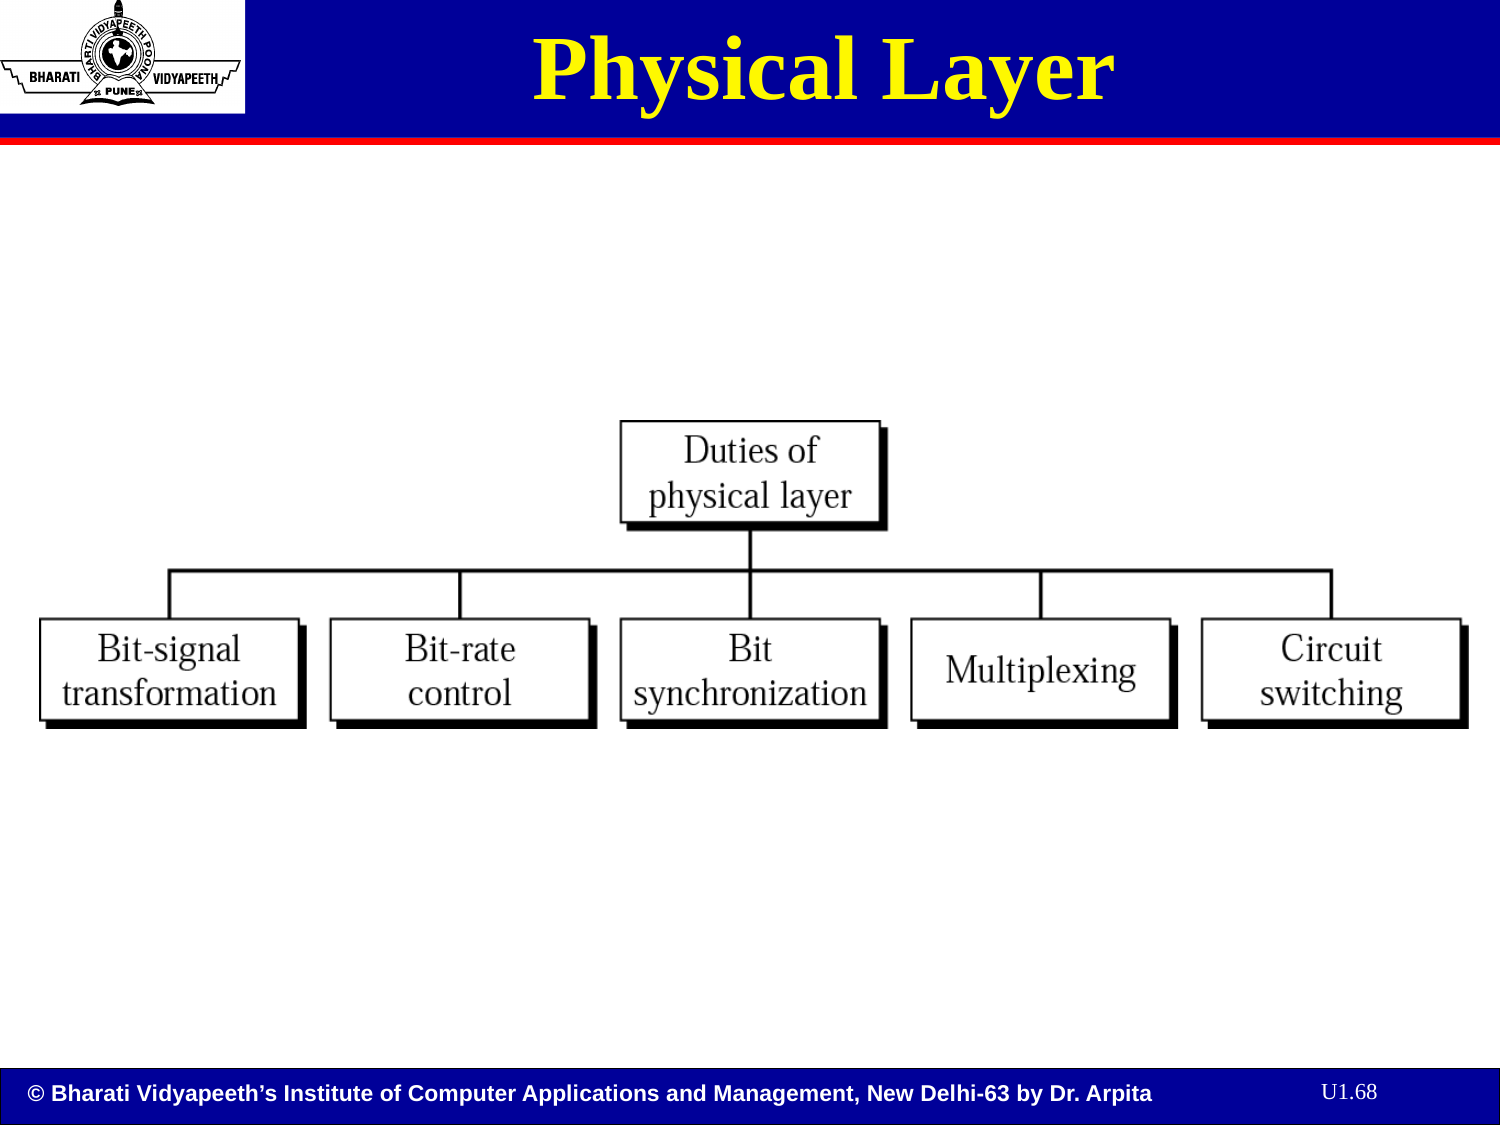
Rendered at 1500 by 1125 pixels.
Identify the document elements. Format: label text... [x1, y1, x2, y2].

title Physical Layer [150, 0, 1500, 188]
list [39, 420, 1469, 729]
picture [0, 0, 150, 106]
